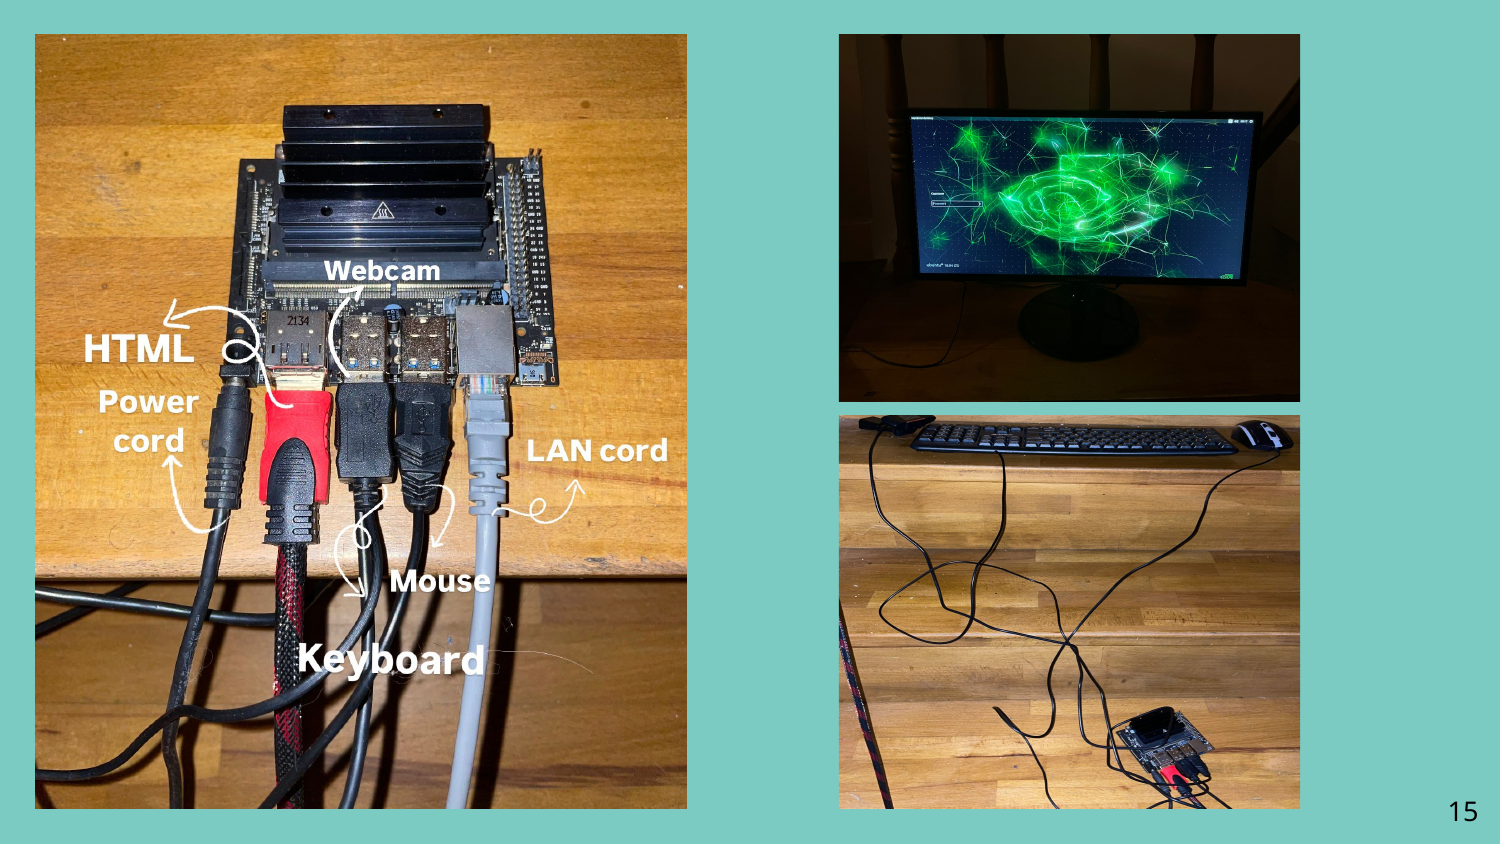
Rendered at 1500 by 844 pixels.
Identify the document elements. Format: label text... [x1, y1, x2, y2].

slide_number 15 [1403, 779, 1494, 844]
picture [838, 415, 1301, 810]
picture [838, 34, 1301, 402]
picture [35, 34, 688, 810]
